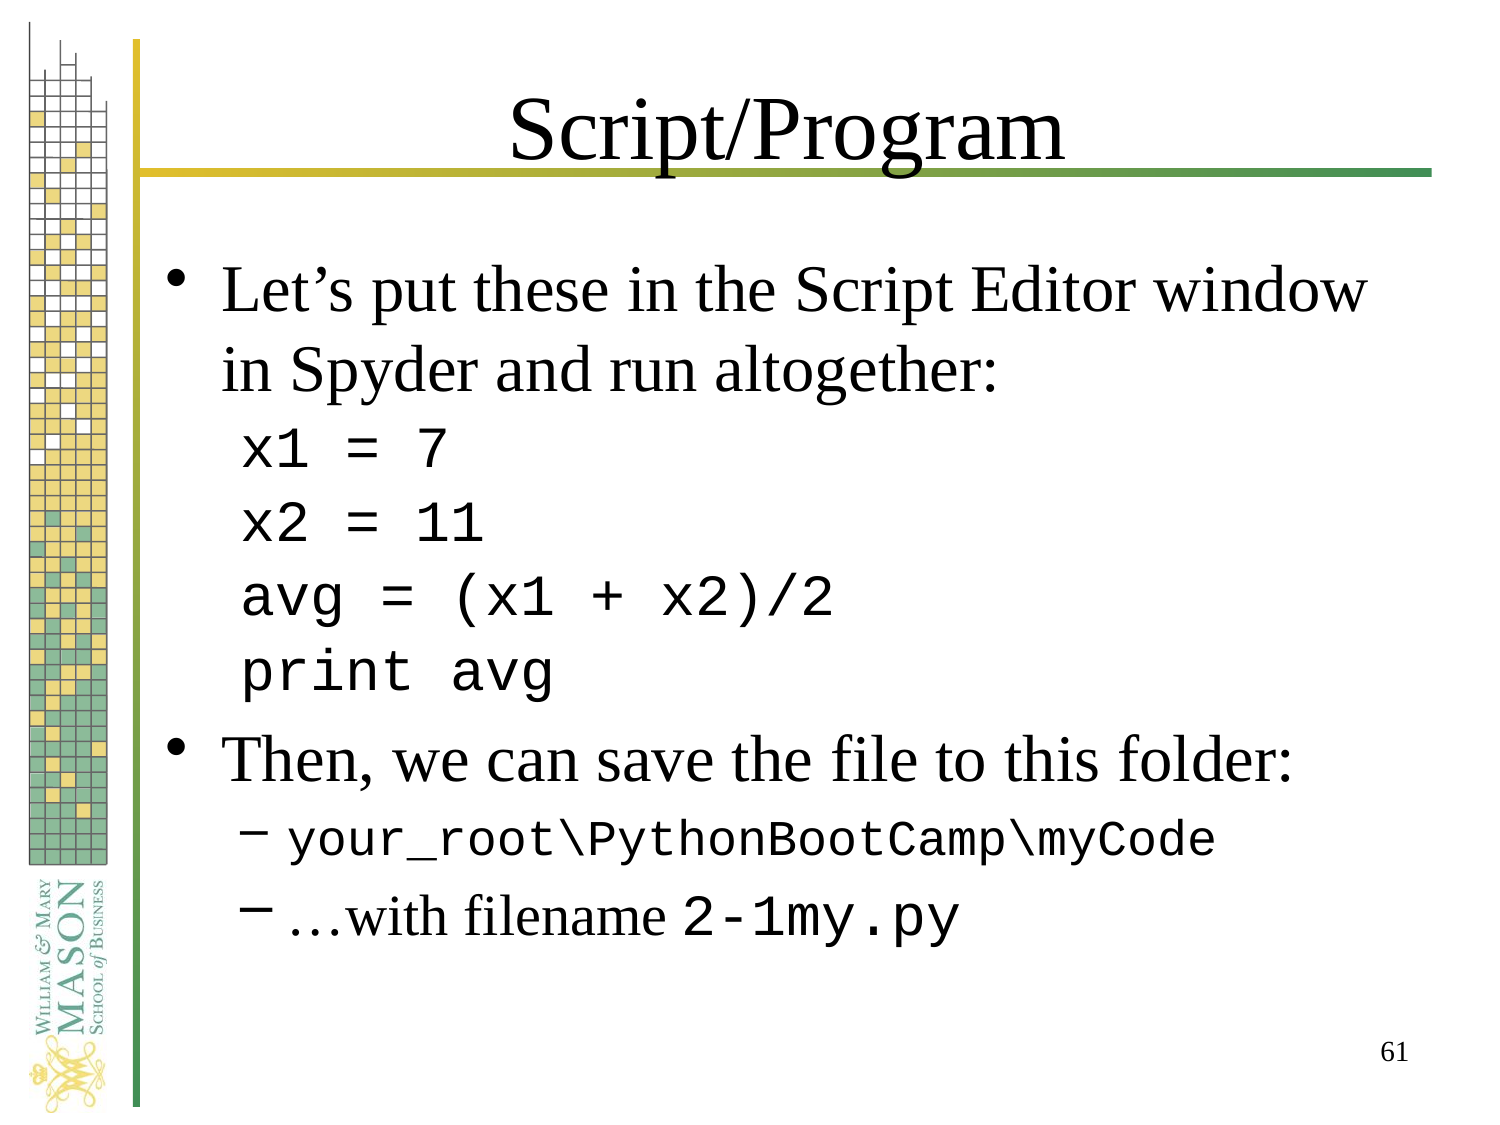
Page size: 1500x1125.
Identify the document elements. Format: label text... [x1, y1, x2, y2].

title Script/Program [150, 45, 1425, 200]
title Naming Variables [29, 879, 107, 1113]
list Let’s put these in the Script Editor window in Spyder and run altogether: x1 = 7 x2 = 11 avg = (x1 + x2)/2 print avg Then, we can save the file to this folder: your_root\PythonBootCamp\myCode …with filename 2-1my.py [150, 237, 1425, 1005]
slide_number 61 [1048, 1024, 1426, 1103]
